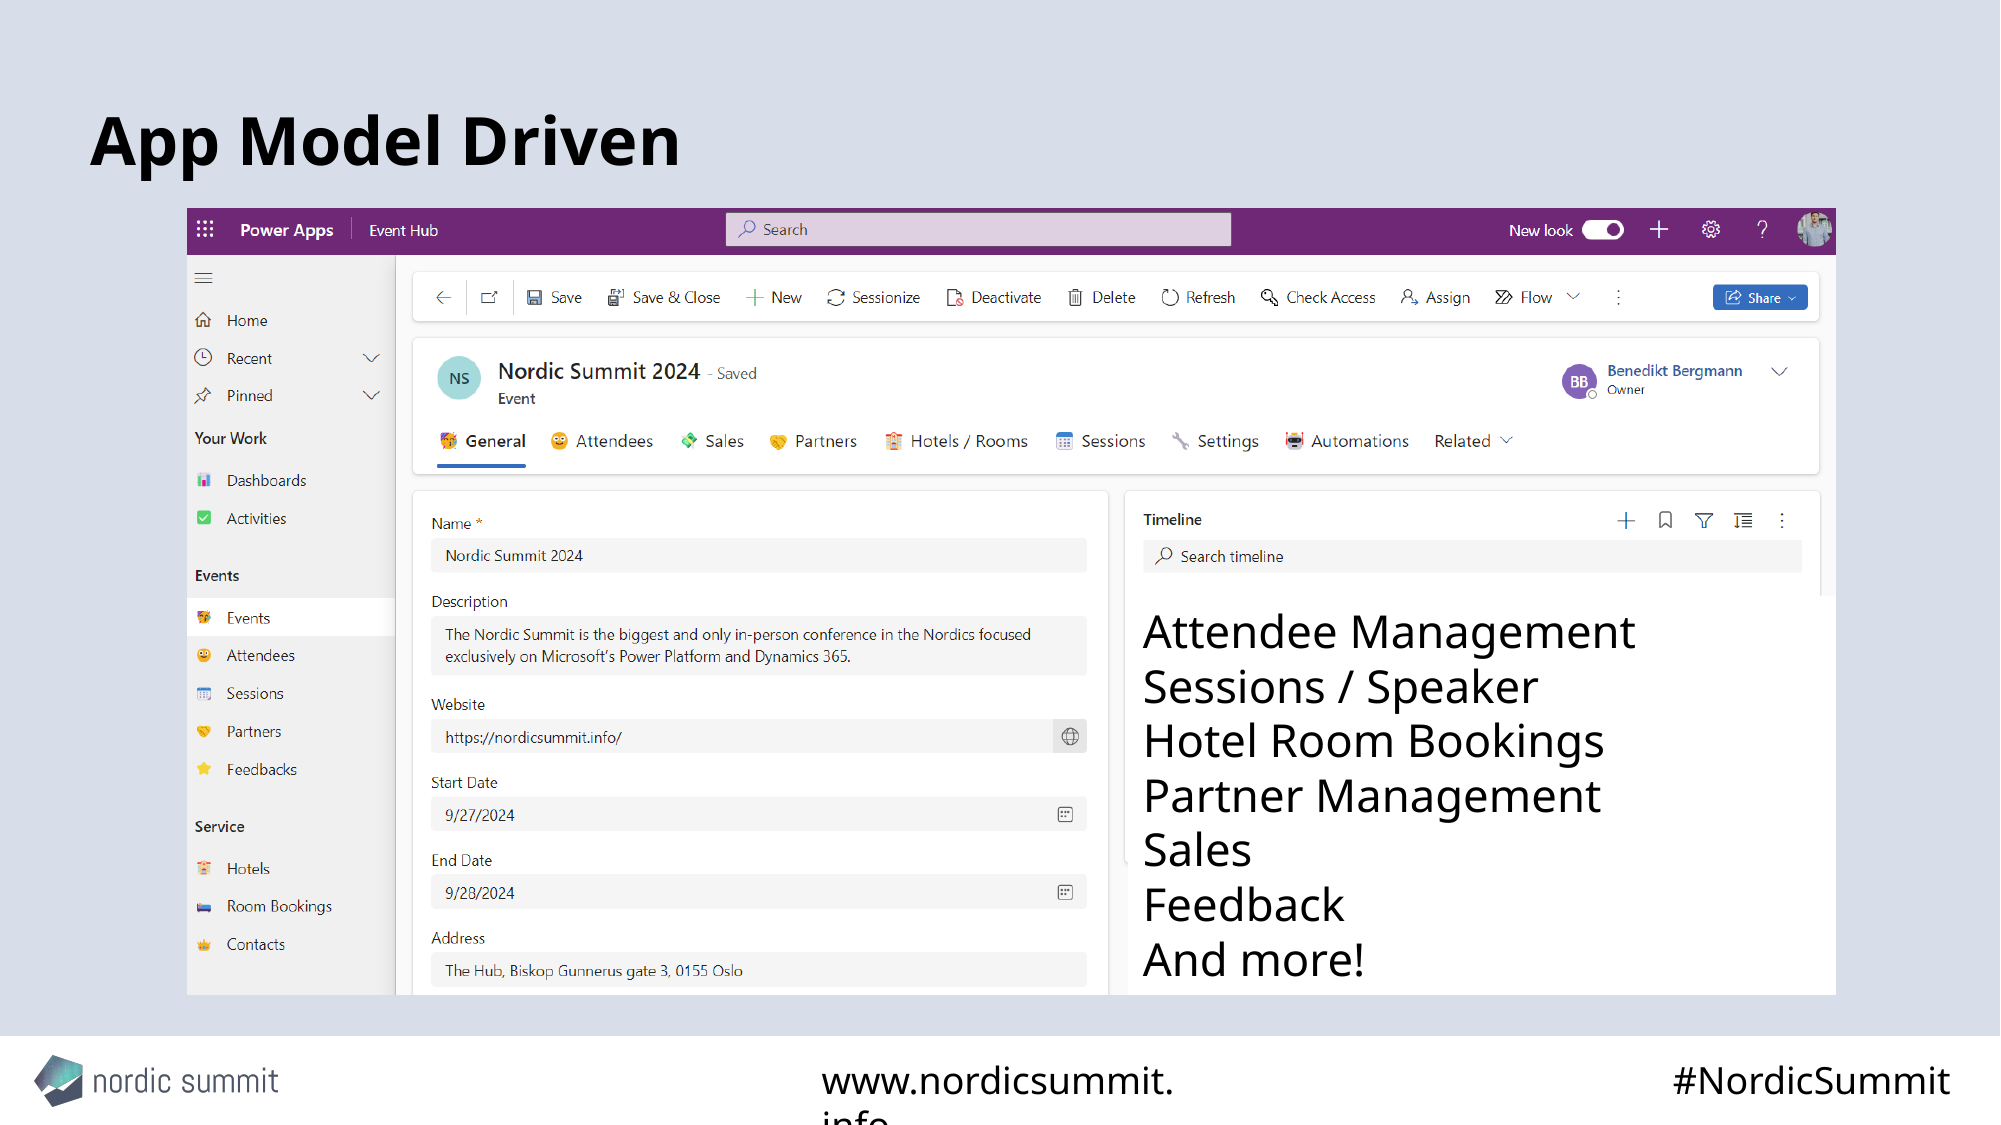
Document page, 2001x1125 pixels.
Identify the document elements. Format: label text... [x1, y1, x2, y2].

picture [0, 0, 2000, 1036]
title App Model Driven [75, 75, 1913, 175]
picture [34, 1055, 278, 1107]
